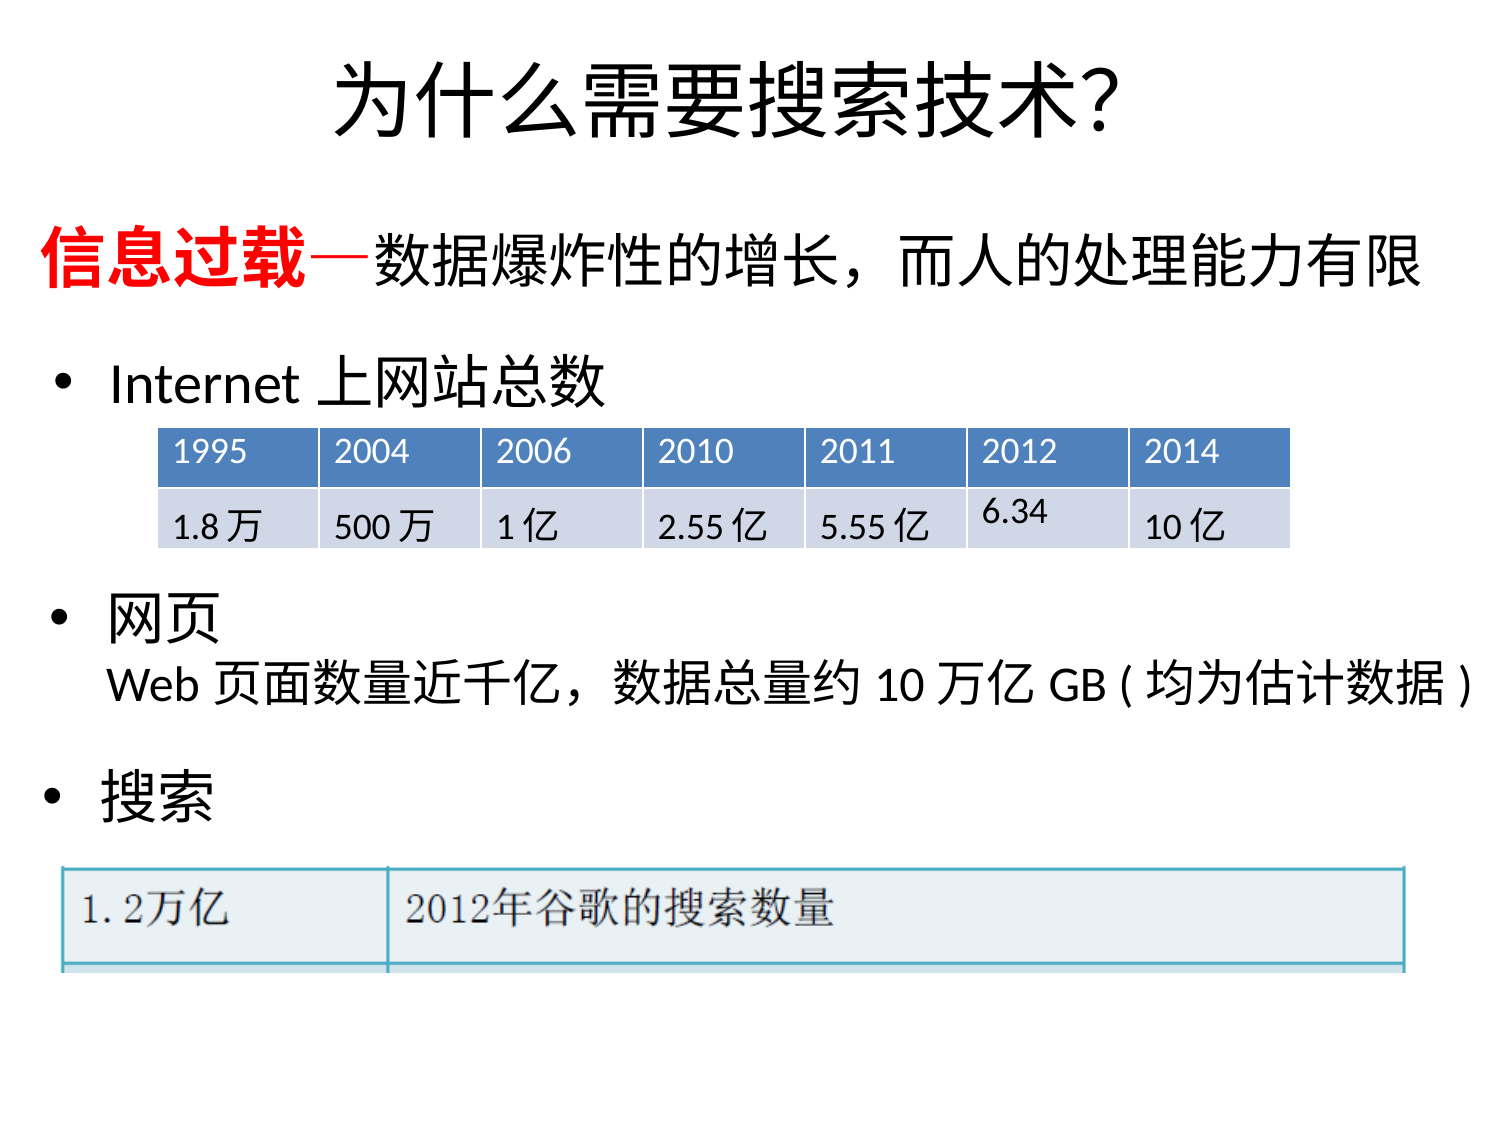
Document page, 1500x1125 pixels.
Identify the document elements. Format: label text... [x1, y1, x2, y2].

text_box Internet上网站总数 [38, 338, 1451, 445]
table_header 2014 [1130, 428, 1290, 487]
table_cell 500万 [320, 489, 480, 548]
text_box 为什么需要搜索技术？ [71, 40, 1422, 157]
table_cell 6.34 [968, 489, 1128, 548]
table_cell 1亿 [482, 489, 642, 548]
text_box 搜索 [28, 752, 1440, 860]
table_header 2010 [644, 428, 804, 487]
table_header 2004 [320, 428, 480, 487]
table_cell 5.55亿 [806, 489, 966, 548]
text_box 网页 Web页面数量近千亿，数据总量约10万亿GB (均为估计数据) [35, 574, 1500, 720]
table_cell 10亿 [1130, 489, 1290, 548]
table_header 1995 [158, 428, 318, 487]
table_header 2011 [806, 428, 966, 487]
picture [51, 856, 1420, 973]
table_header 2006 [482, 428, 642, 487]
list 信息过载—数据爆炸性的增长，而人的处理能力有限 [24, 208, 1451, 315]
table_cell 1.8万 [158, 489, 318, 548]
title Why 搜索技术？ [75, 15, 1425, 132]
table_header 2012 [968, 428, 1128, 487]
table_cell 2.55亿 [644, 489, 804, 548]
